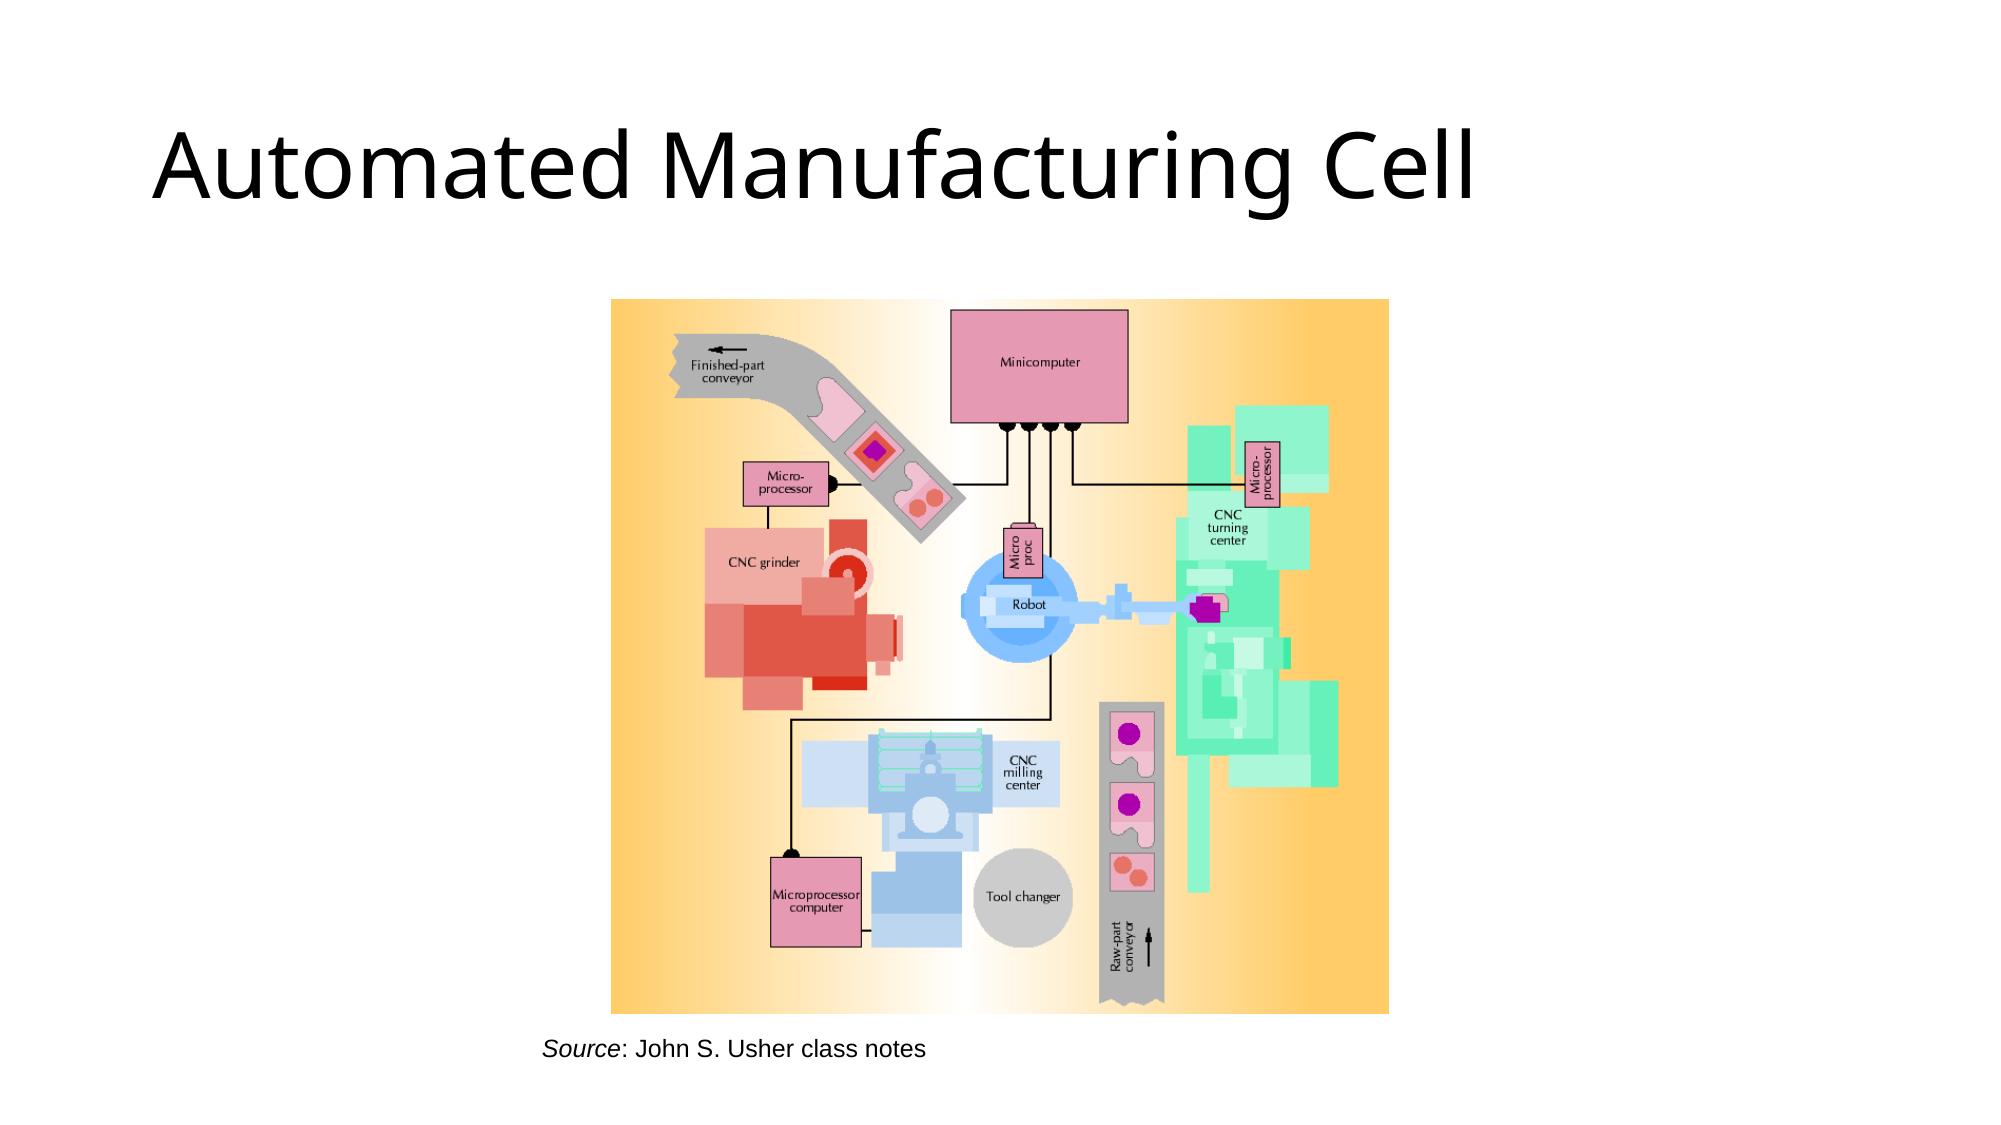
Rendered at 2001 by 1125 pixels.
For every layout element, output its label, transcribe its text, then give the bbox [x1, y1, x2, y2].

text_box Source: John S. Usher class notes [527, 1025, 942, 1070]
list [611, 299, 1389, 1014]
title Automated Manufacturing Cell [137, 59, 1863, 278]
